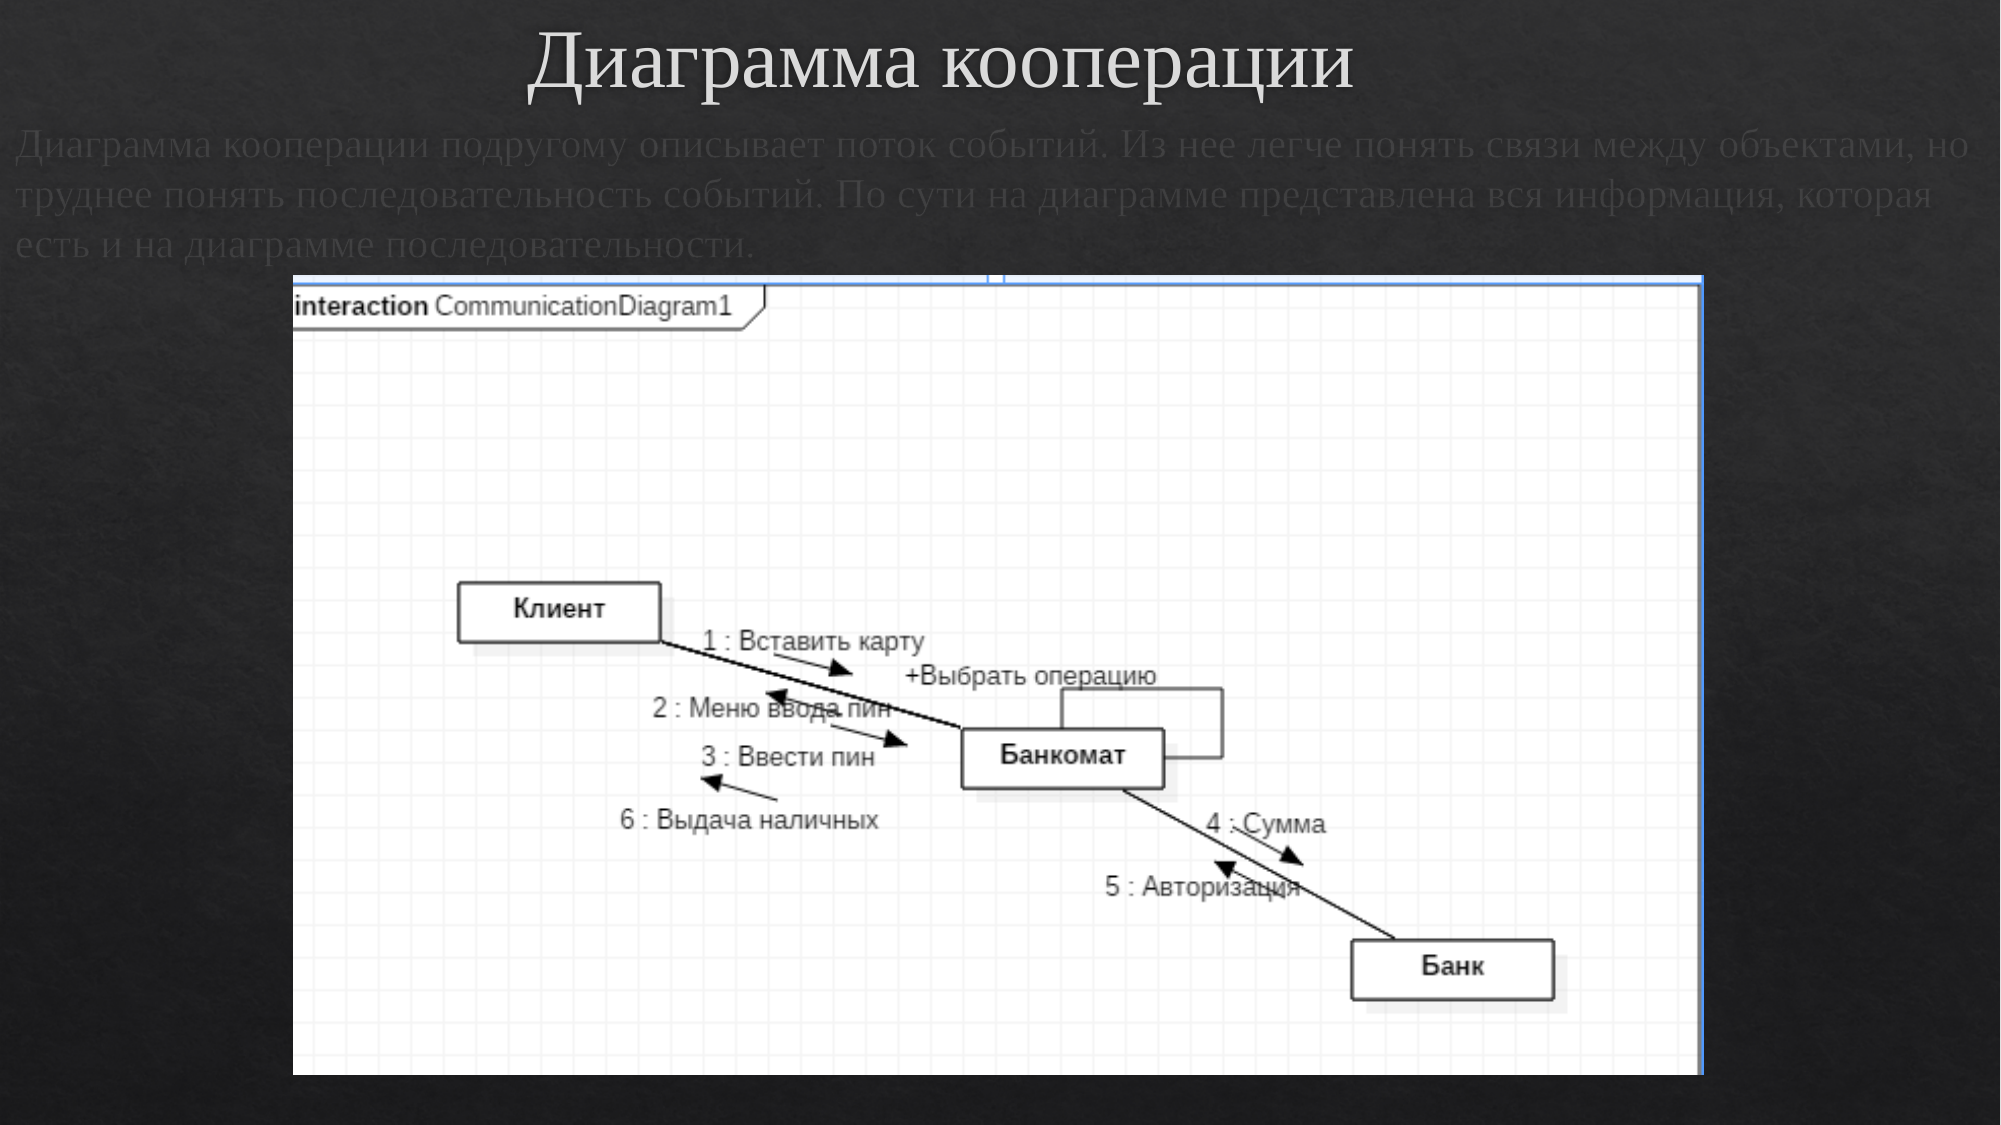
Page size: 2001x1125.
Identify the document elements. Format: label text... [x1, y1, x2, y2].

picture [293, 275, 1705, 1076]
list Диаграмма кооперации подругому описывает поток событий. Из нее легче понять связи между объектами, но труднее понять последовательность событий. По сути на диаграмме представлена вся информация, которая есть и на диаграмме последовательности. [0, 108, 2000, 745]
title Диаграмма кооперации [111, 0, 1772, 103]
